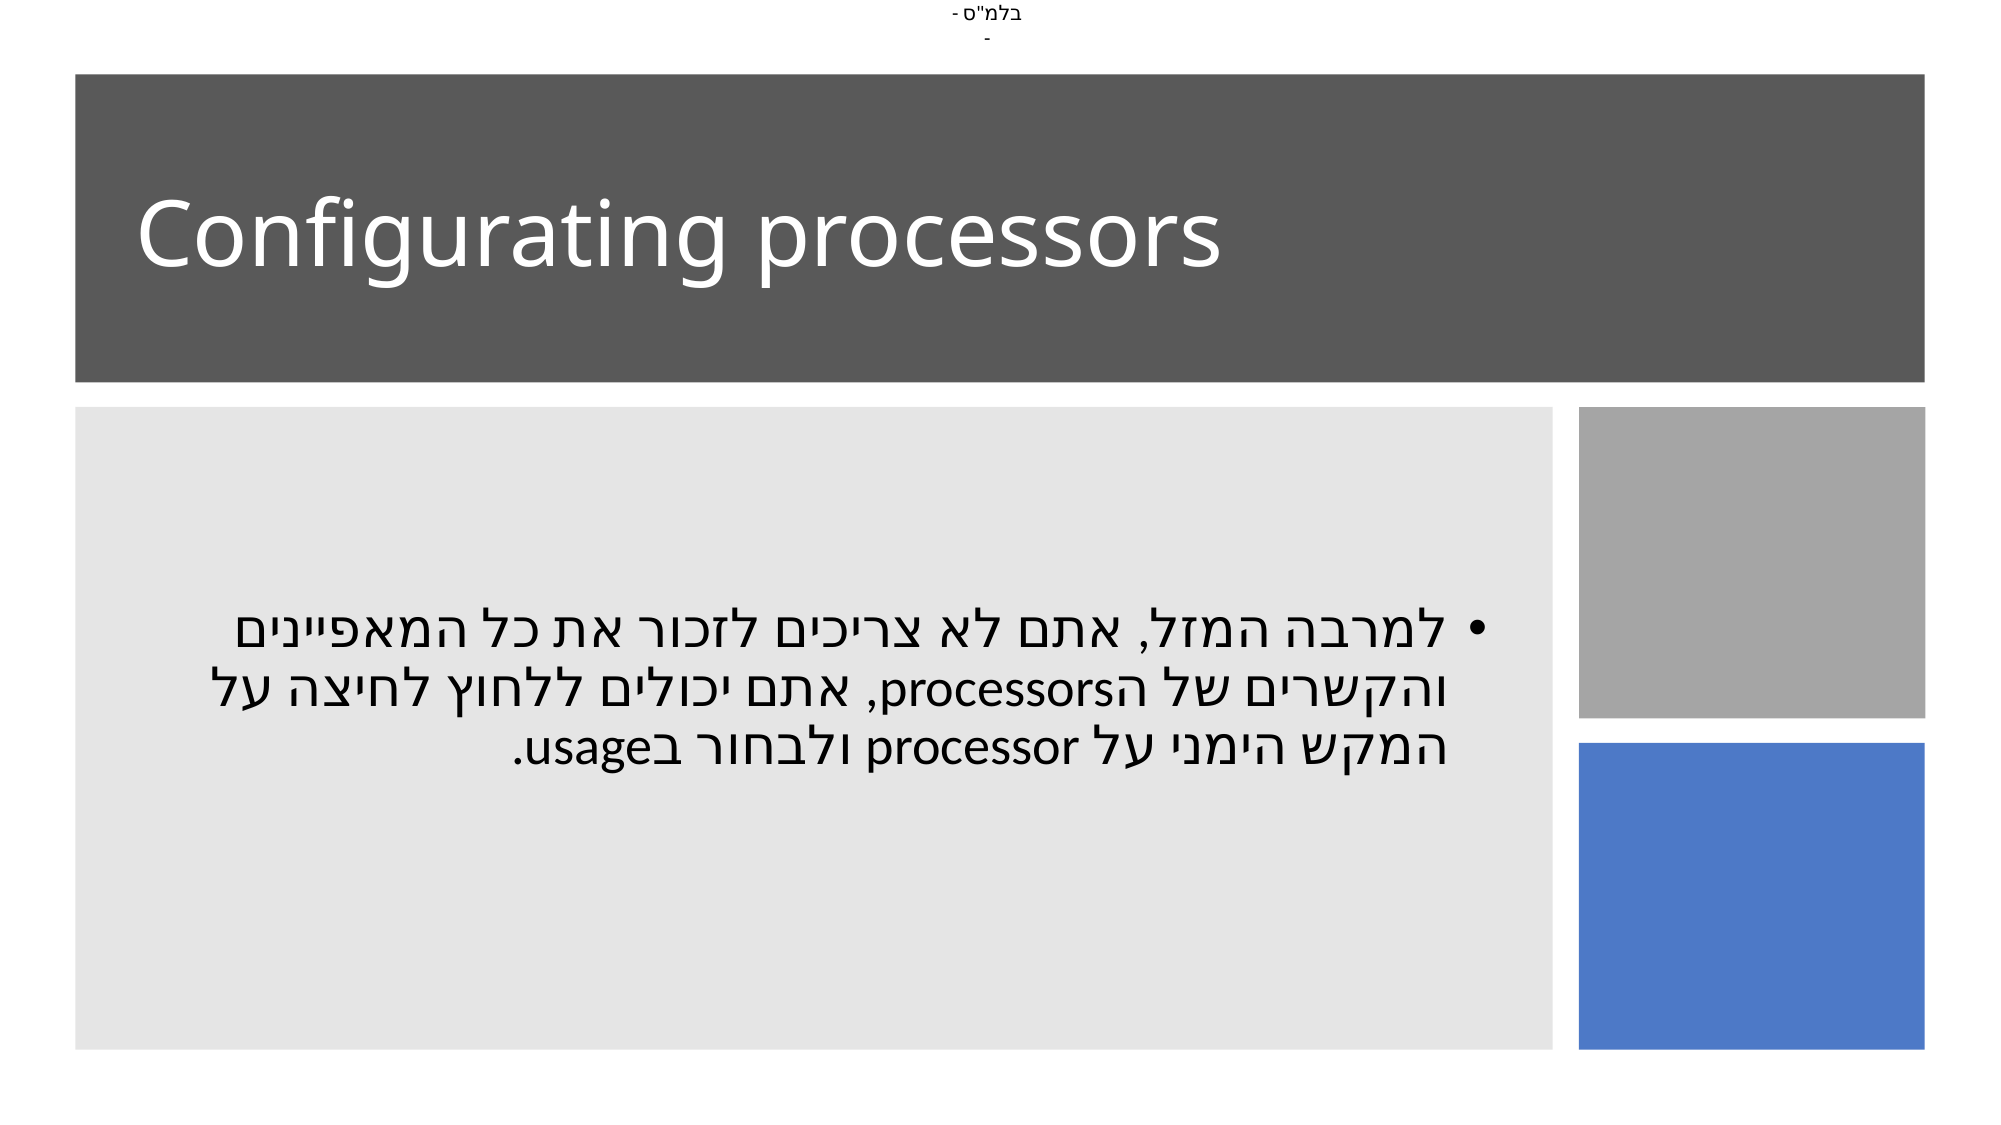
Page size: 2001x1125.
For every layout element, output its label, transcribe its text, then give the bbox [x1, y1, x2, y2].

text_box [74, 406, 1554, 1051]
list למרבה המזל, אתם לא צריכים לזכור את כל המאפיינים והקשרים של הprocessors, אתם יכולים ללחוץ לחיצה על המקש הימני על processor ולבחור בusage. [129, 457, 1503, 999]
title Configurating processors [120, 120, 1870, 354]
text_box [74, 73, 1926, 383]
text_box [1578, 742, 1926, 1051]
text_box [1578, 406, 1926, 719]
